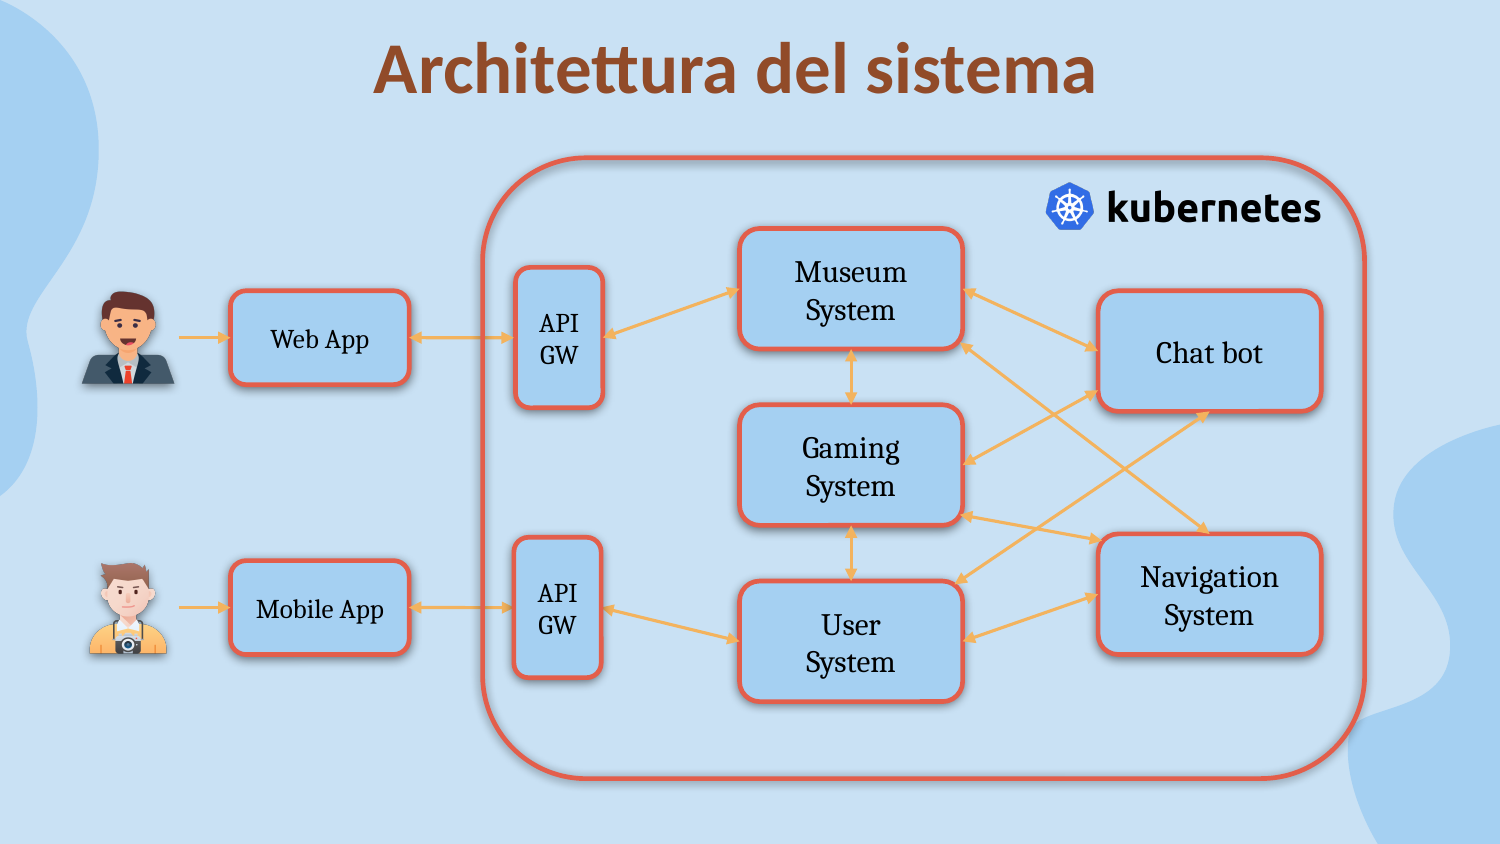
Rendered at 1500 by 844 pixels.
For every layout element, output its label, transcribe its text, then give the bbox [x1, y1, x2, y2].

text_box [602, 288, 740, 338]
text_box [954, 541, 1210, 585]
title Architettura del sistema [358, 28, 1142, 123]
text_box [962, 288, 1099, 340]
picture [77, 560, 179, 655]
text_box [482, 157, 1365, 779]
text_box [600, 607, 740, 642]
picture [1044, 181, 1322, 231]
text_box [962, 593, 1099, 642]
text_box Mobile App [230, 560, 410, 655]
text_box Web App [230, 290, 410, 385]
picture [77, 290, 179, 385]
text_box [959, 514, 1103, 541]
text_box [959, 342, 1211, 535]
